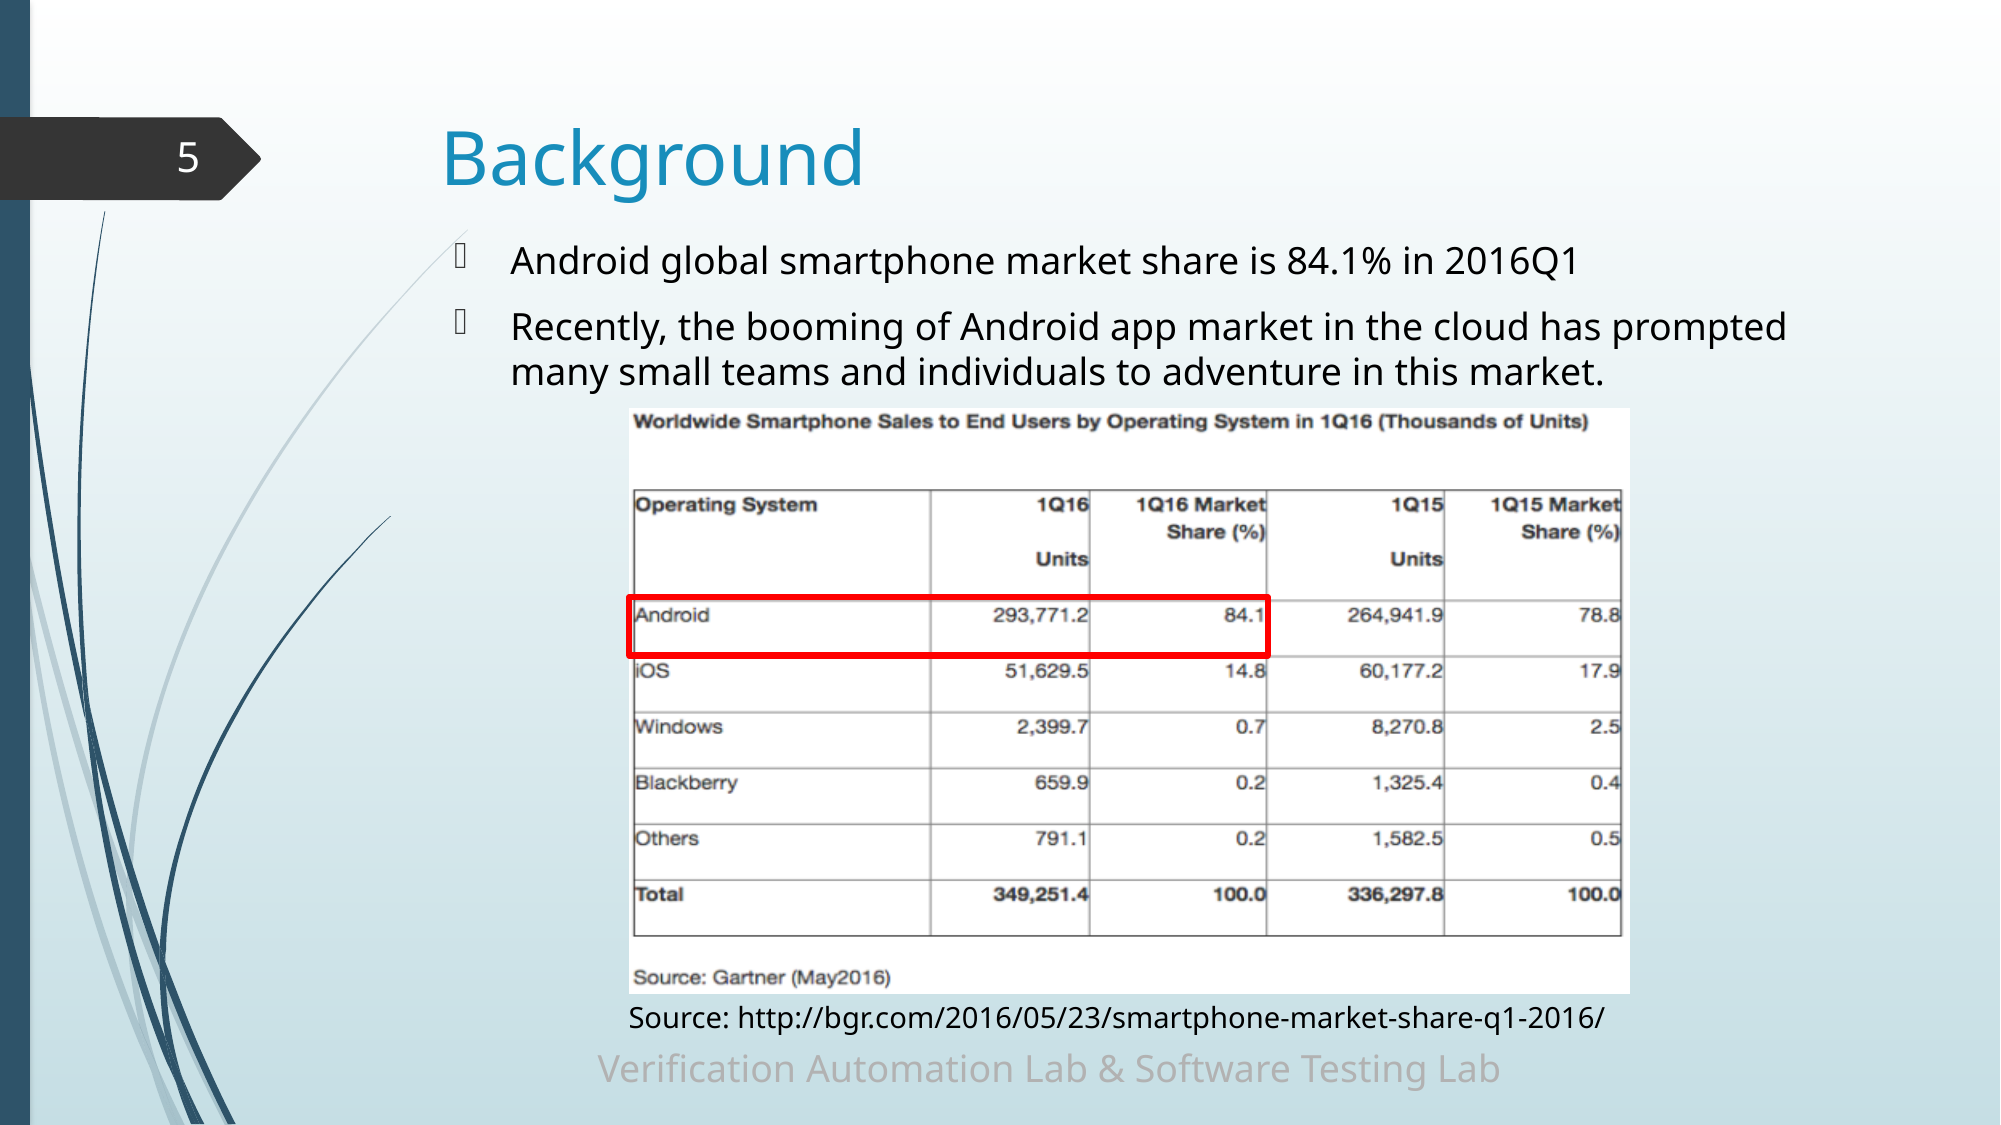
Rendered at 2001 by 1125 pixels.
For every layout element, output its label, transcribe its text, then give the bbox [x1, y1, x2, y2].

text_box Source: http://bgr.com/2016/05/23/smartphone-market-share-q1-2016/ [613, 991, 1712, 1042]
slide_number 5 [87, 129, 216, 190]
picture [629, 407, 1630, 994]
list Android global smartphone market share is 84.1% in 2016Q1 Recently, the booming of Android app market in the cloud has prompted many small teams and individuals to adventure in this market. [439, 229, 1902, 850]
title Background [425, 102, 1053, 225]
footer Verification Automation Lab & Software Testing Lab [424, 1037, 1675, 1098]
